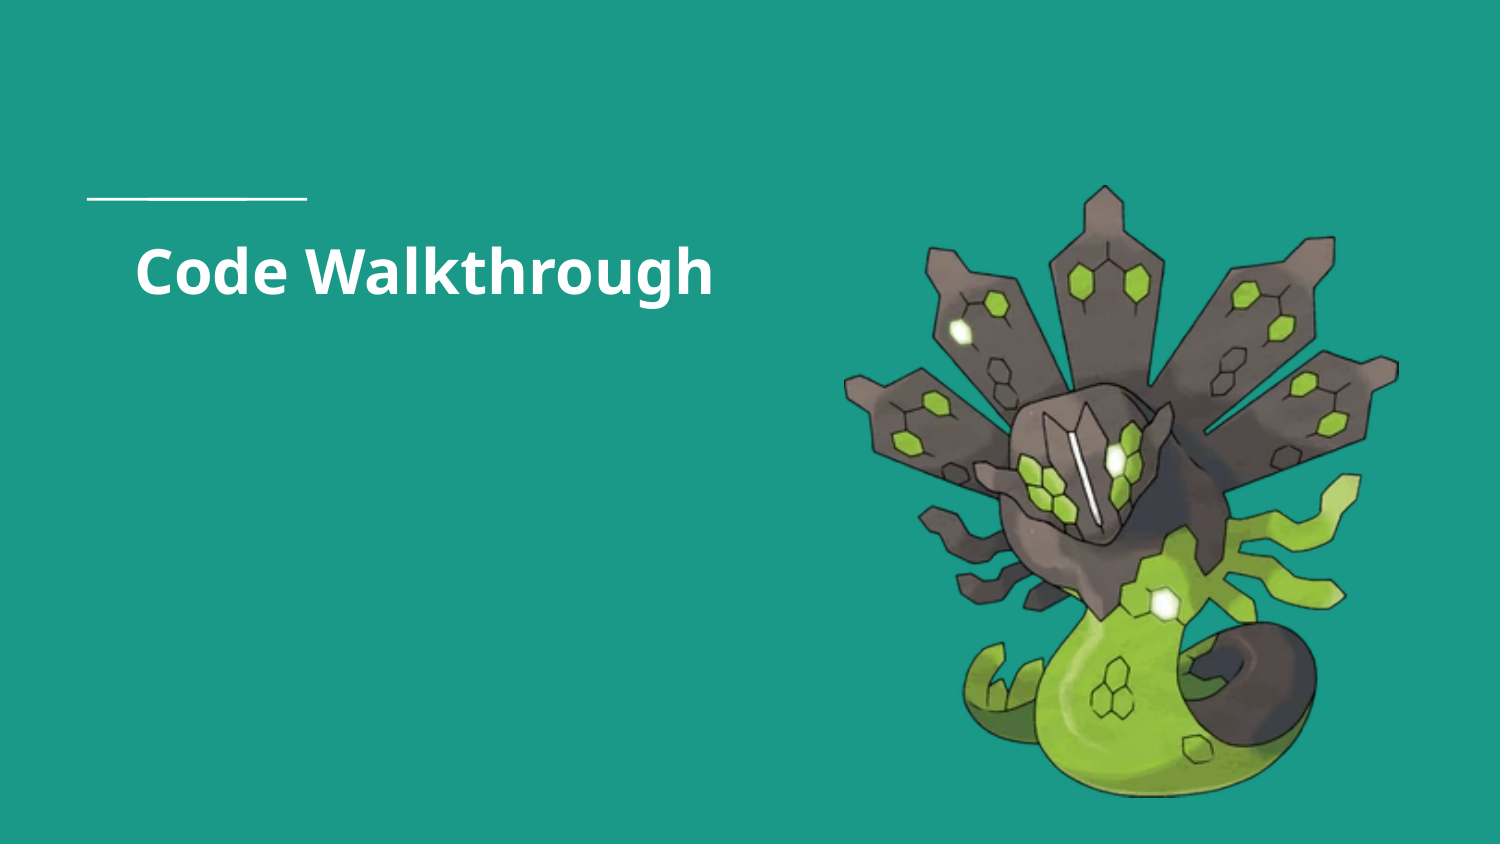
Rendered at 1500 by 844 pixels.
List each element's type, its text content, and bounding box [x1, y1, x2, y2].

picture [843, 185, 1399, 798]
title Code Walkthrough [119, 216, 838, 466]
